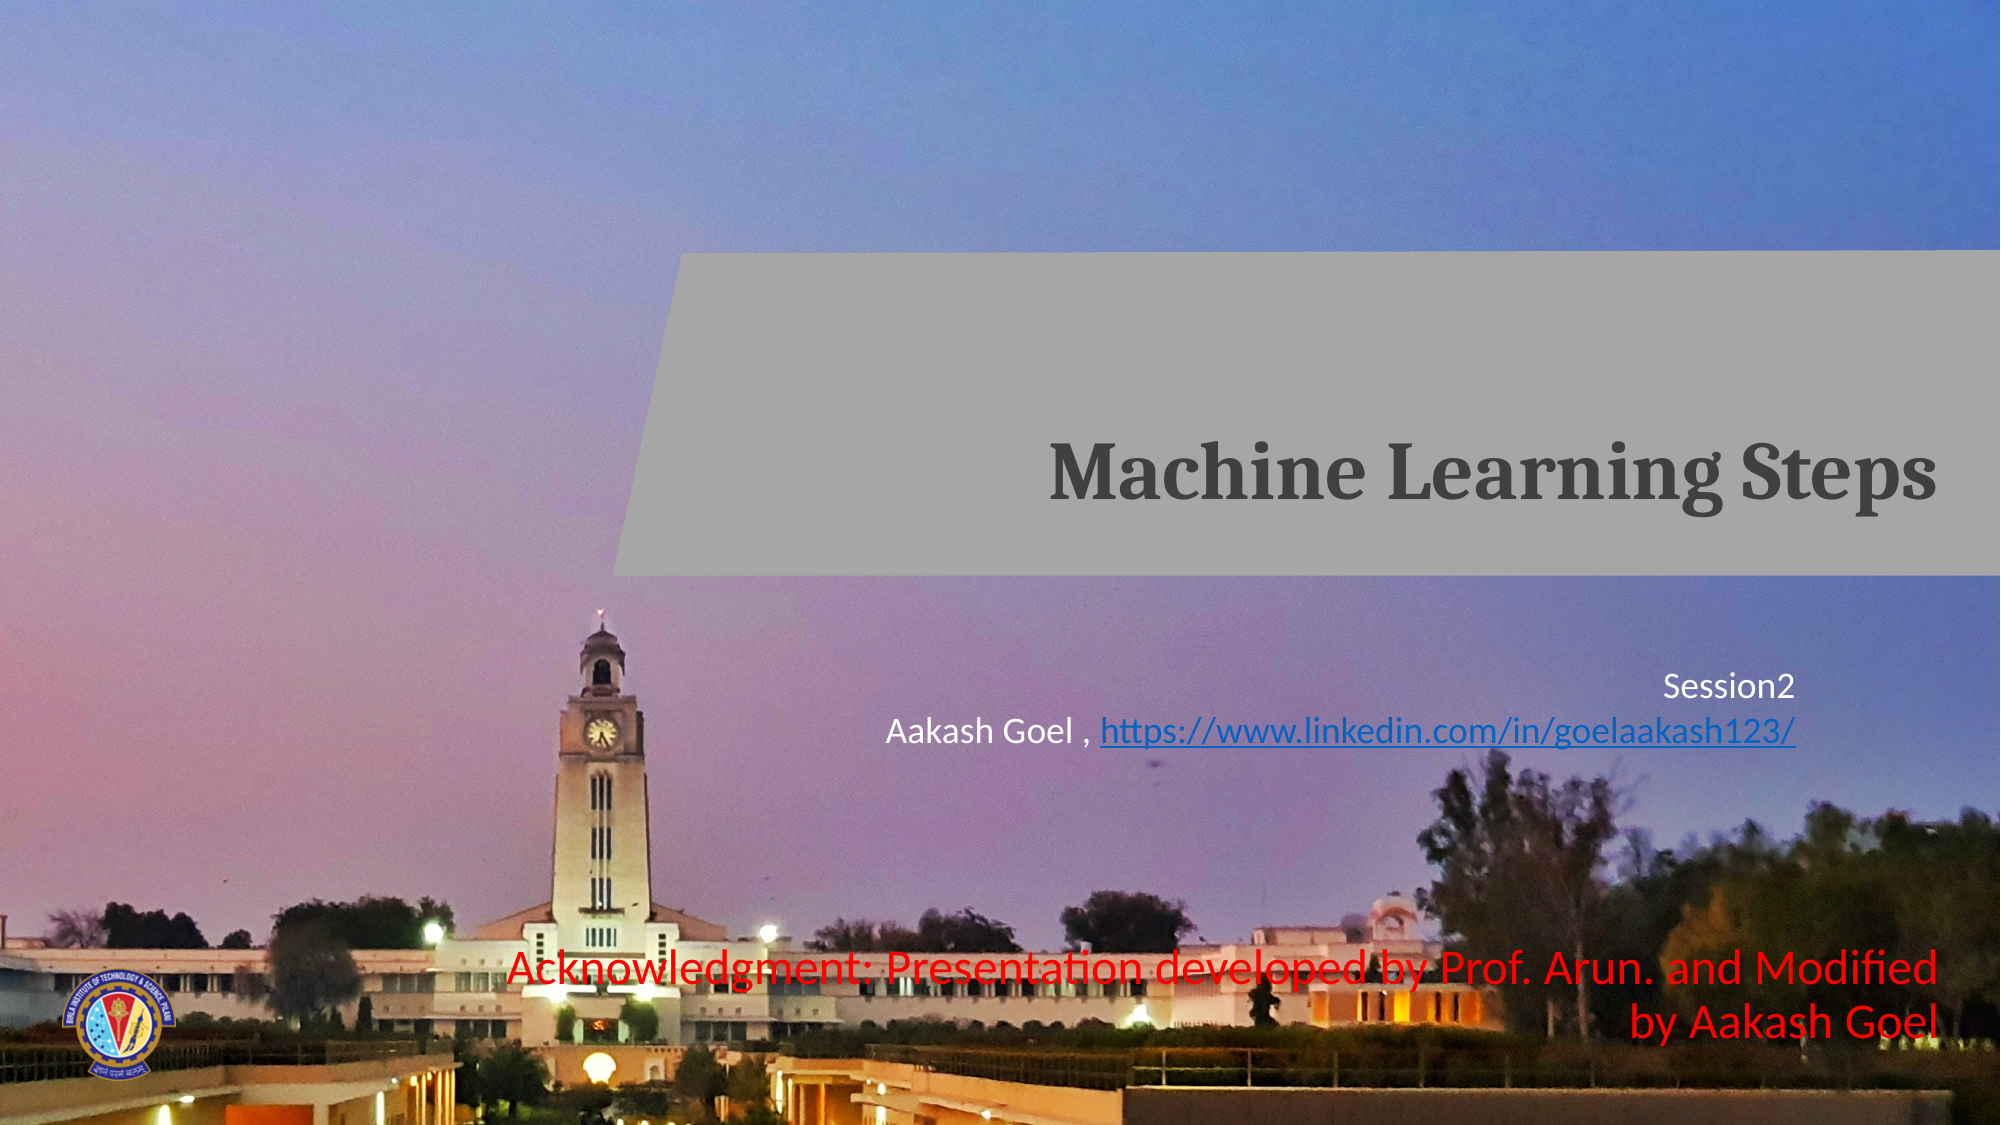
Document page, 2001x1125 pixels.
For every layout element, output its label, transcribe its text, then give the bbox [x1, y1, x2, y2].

picture [0, 0, 2000, 1125]
title Machine Learning Steps [666, 281, 1955, 526]
text_box Session2 Aakash Goel , https://www.linkedin.com/in/goelaakash123/ [810, 653, 1811, 804]
subtitle Acknowledgment: Presentation developed by Prof. Arun. and Modified by Aakash Goel [454, 933, 1955, 1098]
